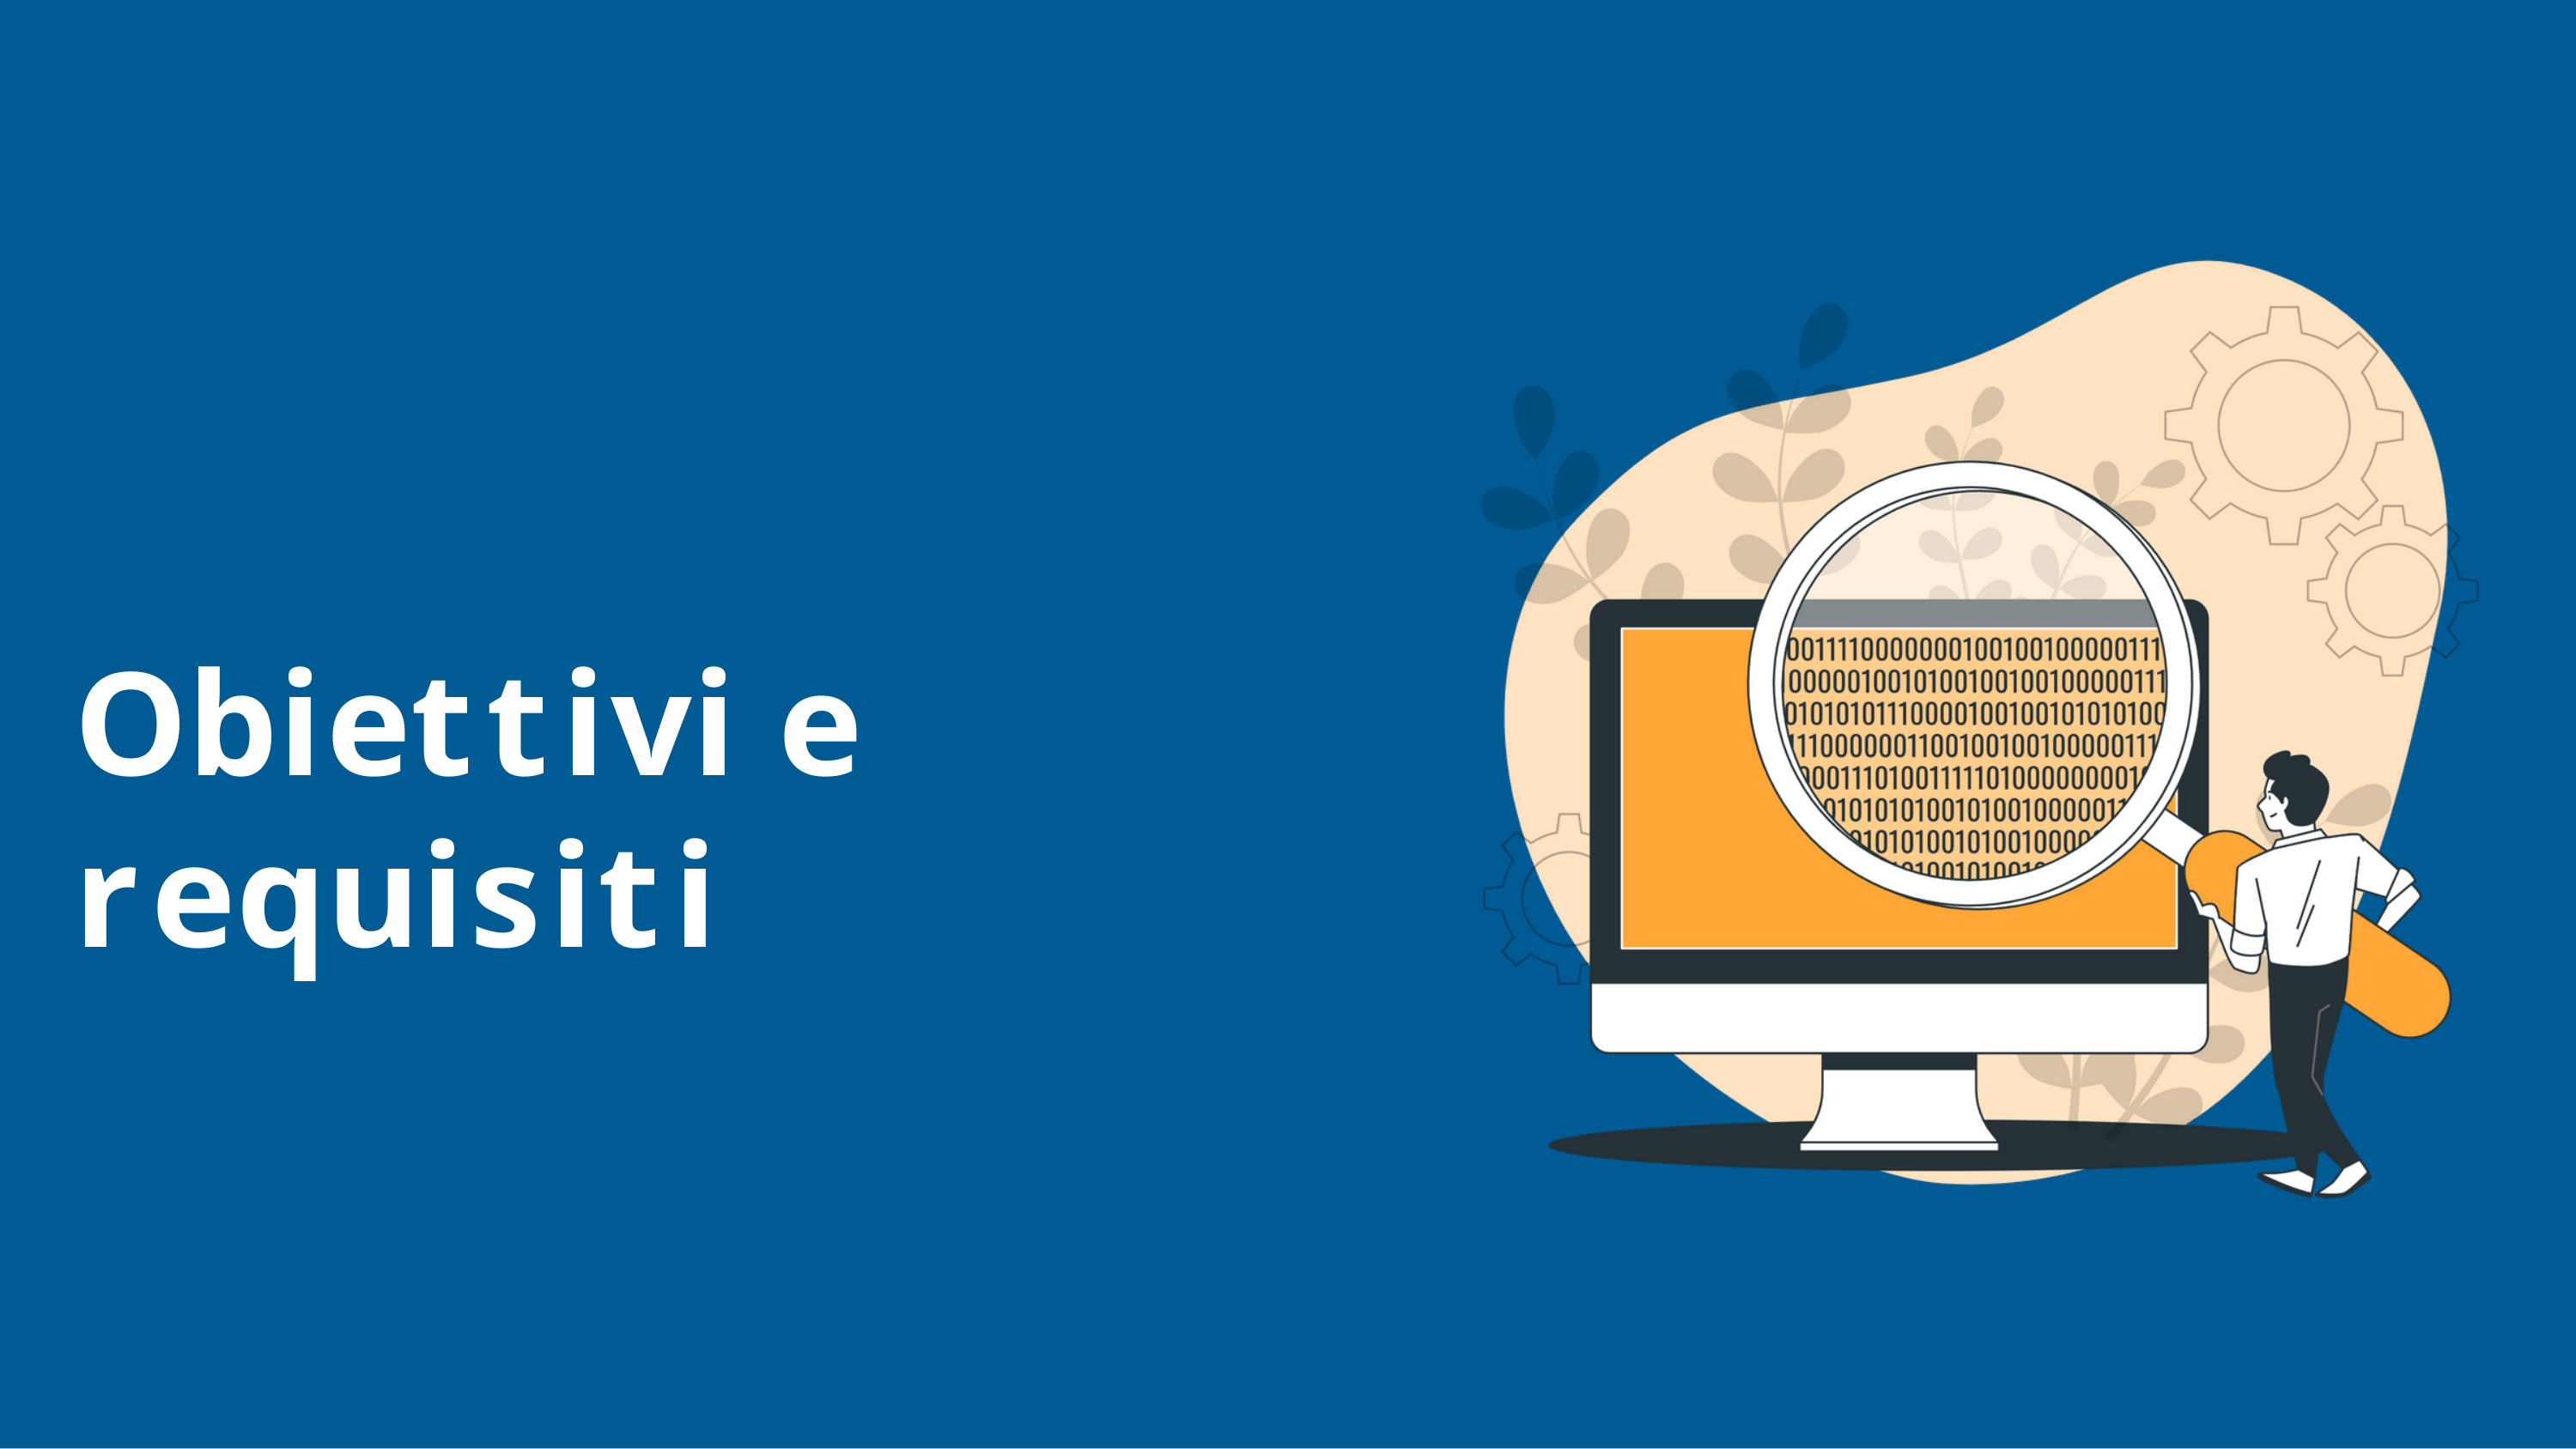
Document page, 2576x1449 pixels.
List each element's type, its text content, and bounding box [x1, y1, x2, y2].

title Obiettivi e requisiti [71, 630, 1388, 976]
picture [1440, 187, 2513, 1259]
